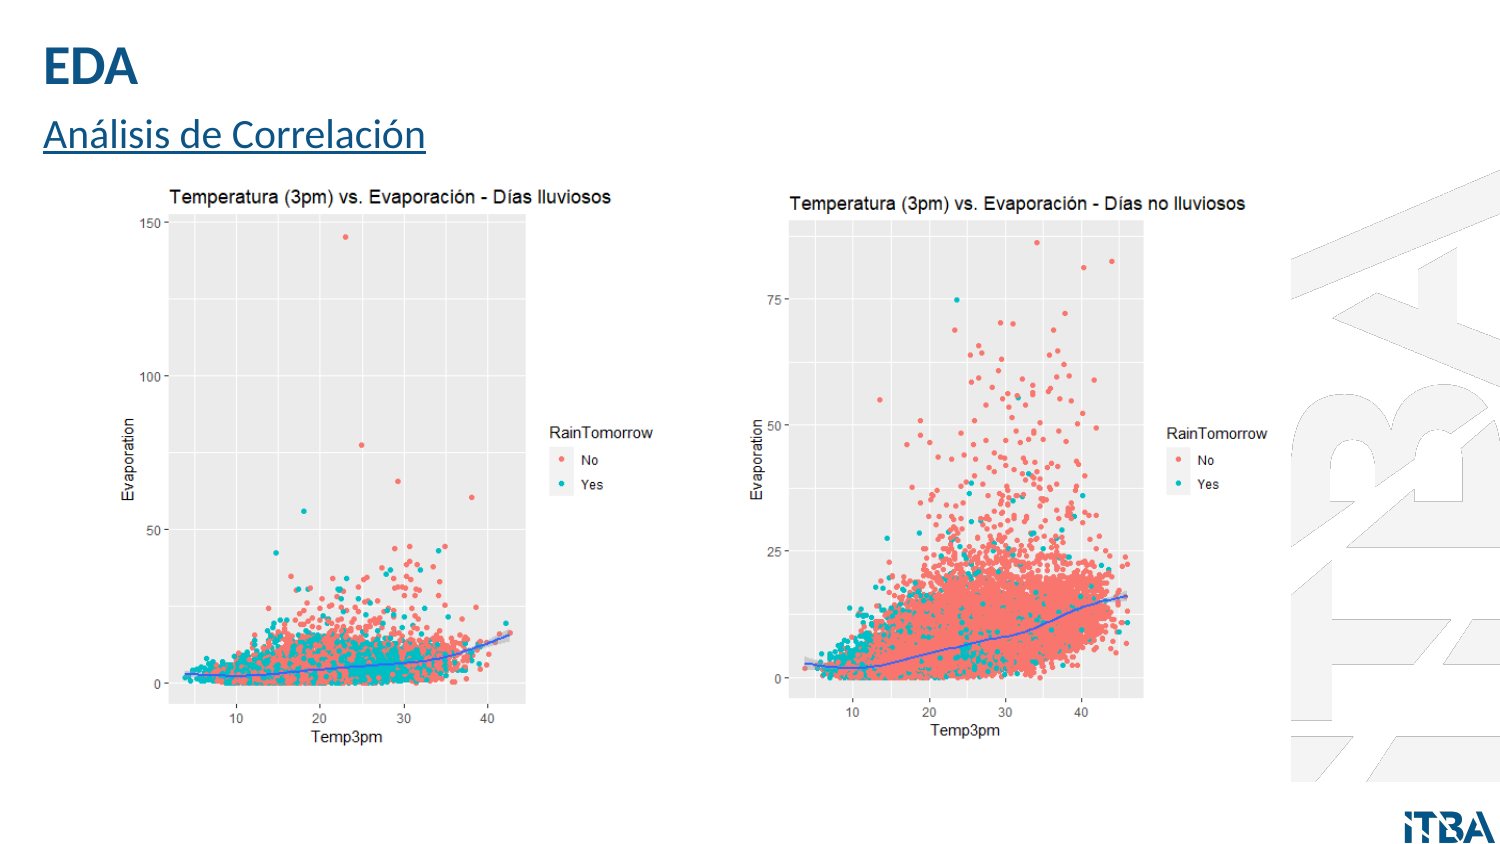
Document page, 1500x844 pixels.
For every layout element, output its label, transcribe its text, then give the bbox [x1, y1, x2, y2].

picture [1291, 169, 1500, 782]
text_box EDA Análisis de Correlación [29, 7, 551, 162]
picture [741, 187, 1283, 746]
picture [112, 179, 669, 754]
picture [1399, 810, 1500, 844]
